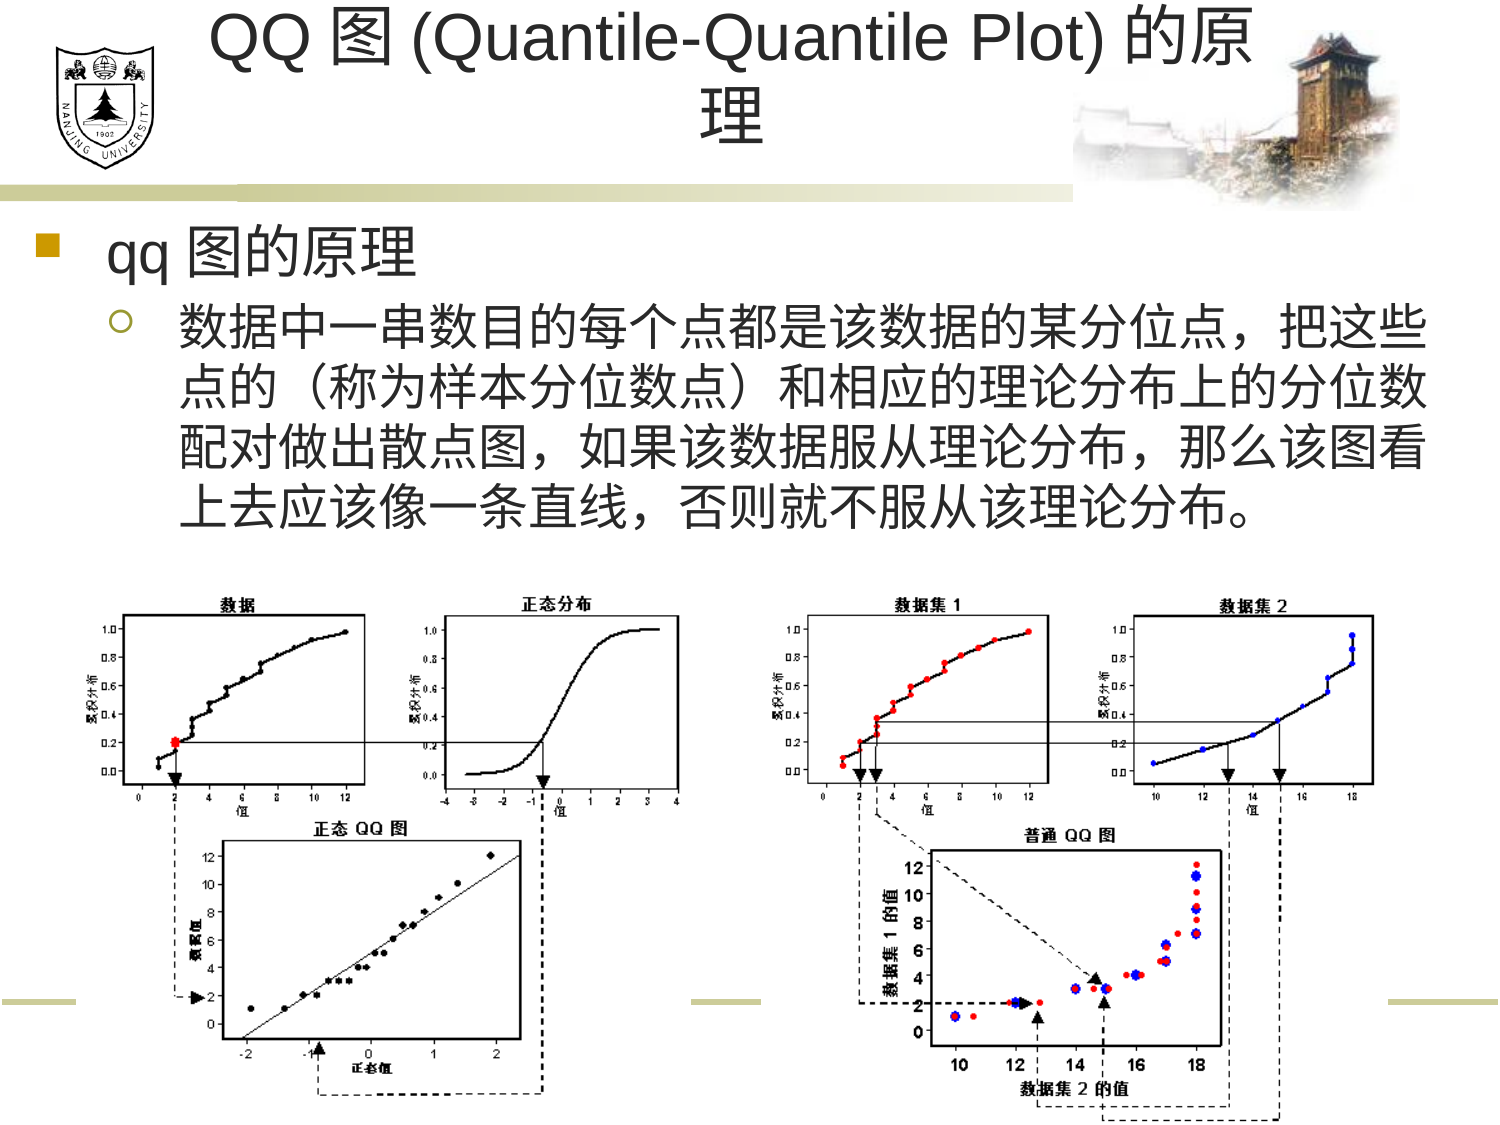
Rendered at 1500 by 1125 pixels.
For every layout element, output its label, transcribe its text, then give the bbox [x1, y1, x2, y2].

picture [1073, 30, 1400, 208]
picture [2, 574, 1498, 1125]
picture [50, 42, 160, 173]
title QQ图(Quantile-Quantile Plot)的原理 [171, 78, 1294, 161]
list qq图的原理 数据中一串数目的每个点都是该数据的某分位点，把这些点的（称为样本分位数点）和相应的理论分布上的分位数配对做出散点图，如果该数据服从理论分布，那么该图看上去应该像一条直线，否则就不服从该理论分布。 [17, 208, 1471, 964]
